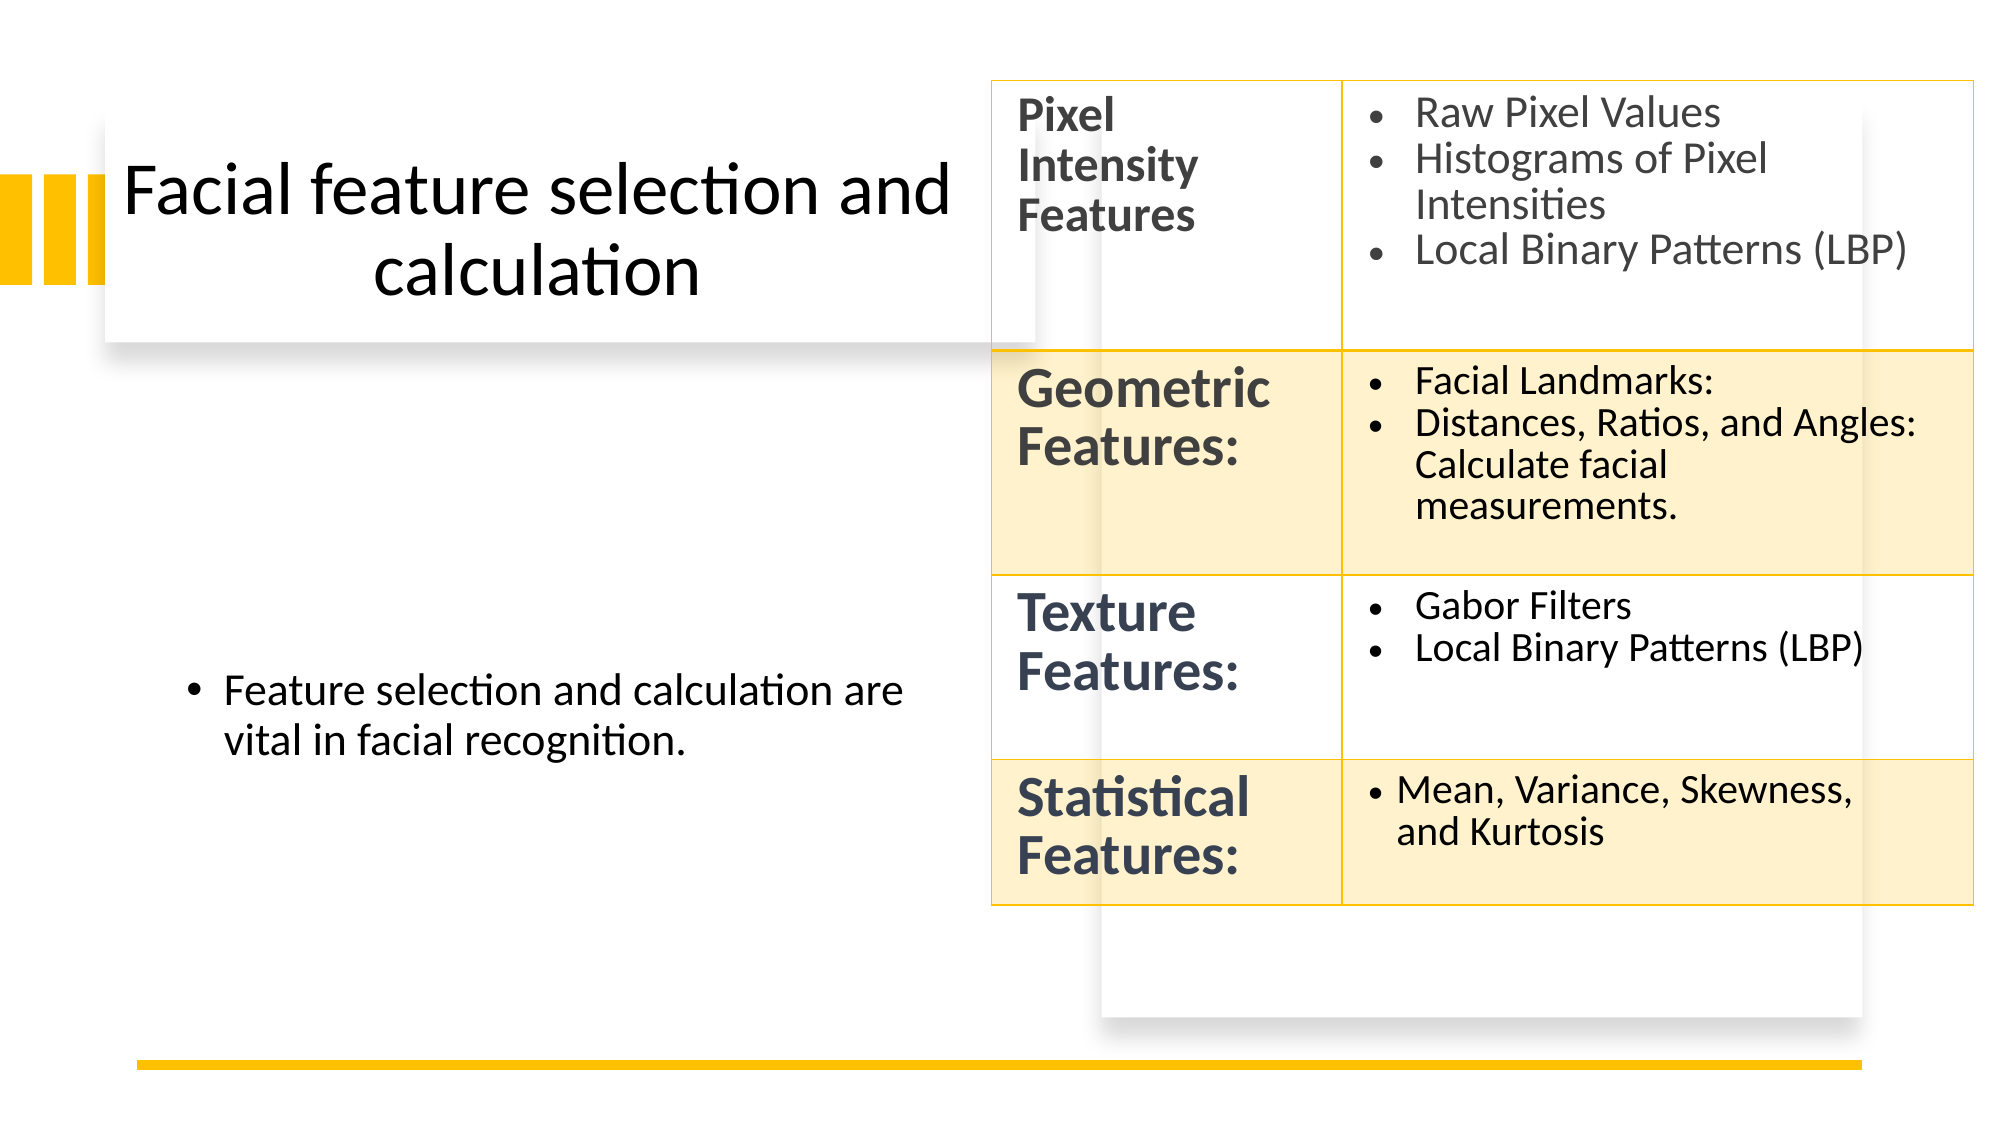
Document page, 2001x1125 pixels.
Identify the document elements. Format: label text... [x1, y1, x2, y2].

table_cell Texture Features: [992, 576, 1341, 759]
text_box [104, 107, 991, 343]
title Facial feature selection and calculation [98, 145, 979, 316]
table_cell Statistical Features: [992, 760, 1341, 904]
table_cell Mean, Variance, Skewness, and Kurtosis [1343, 760, 1973, 904]
list Feature selection and calculation are vital in facial recognition. [171, 414, 991, 1018]
text_box [0, 0, 2000, 1125]
table_cell Geometric Features: [992, 352, 1341, 574]
text_box [1101, 906, 1863, 1018]
table_cell Gabor Filters Local Binary Patterns (LBP) [1343, 576, 1973, 759]
table_header Pixel Intensity Features [992, 81, 1341, 349]
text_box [0, 174, 120, 285]
table_header Raw Pixel Values Histograms of Pixel Intensities Local Binary Patterns (LBP) [1343, 81, 1973, 349]
table_cell Facial Landmarks: Distances, Ratios, and Angles: Calculate facial measurements. [1343, 352, 1973, 574]
